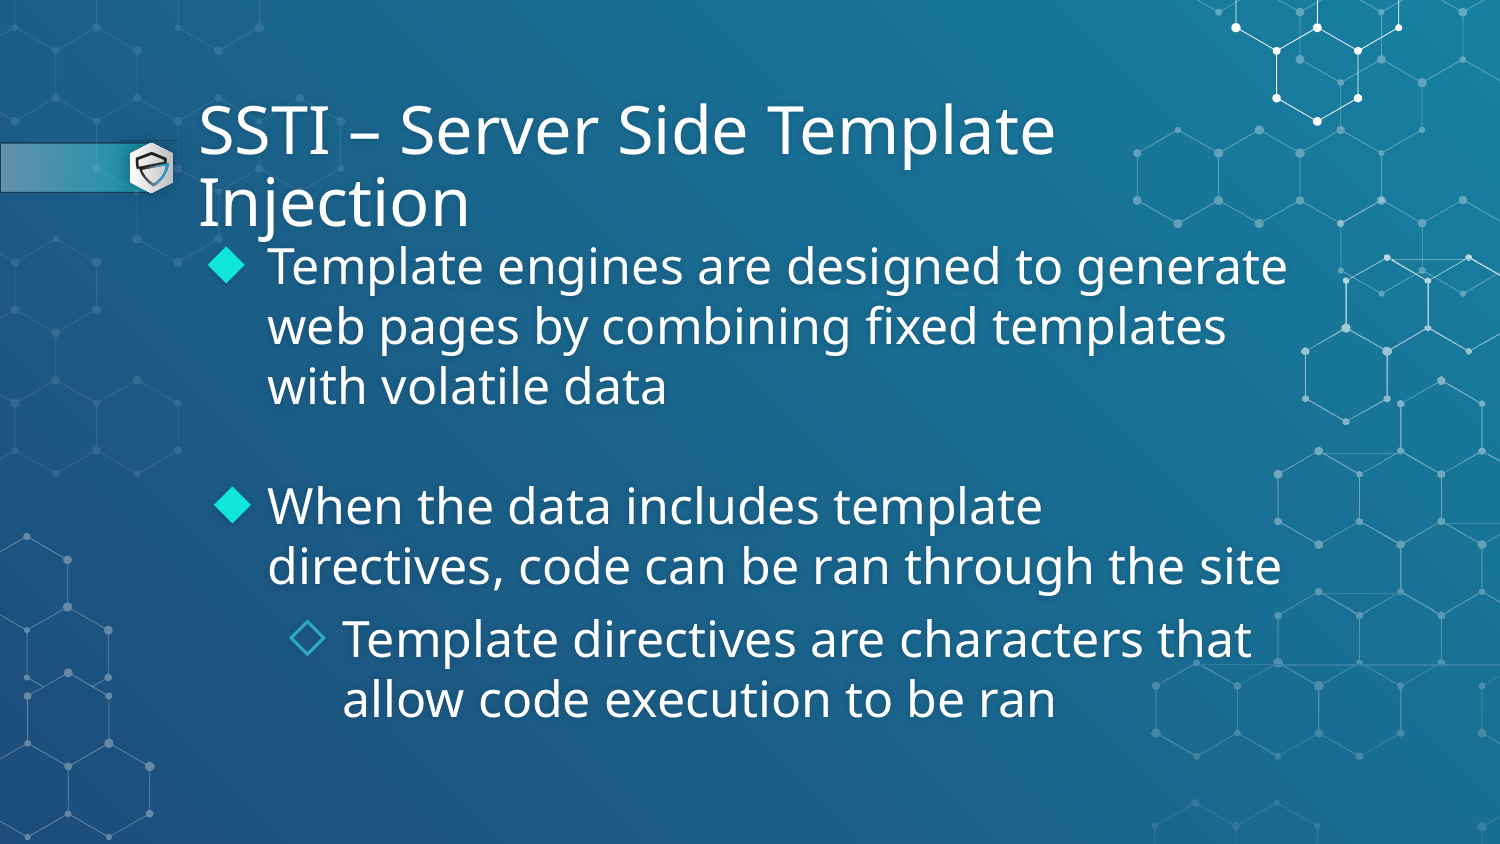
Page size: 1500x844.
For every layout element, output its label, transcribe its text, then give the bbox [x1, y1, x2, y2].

title SSTI – Server Side Template Injection [198, 140, 1302, 198]
list Template engines are designed to generate web pages by combining fixed templates with volatile data When the data includes template directives, code can be ran through the site Template directives are characters that allow code execution to be ran [192, 234, 1297, 733]
picture [121, 140, 178, 198]
